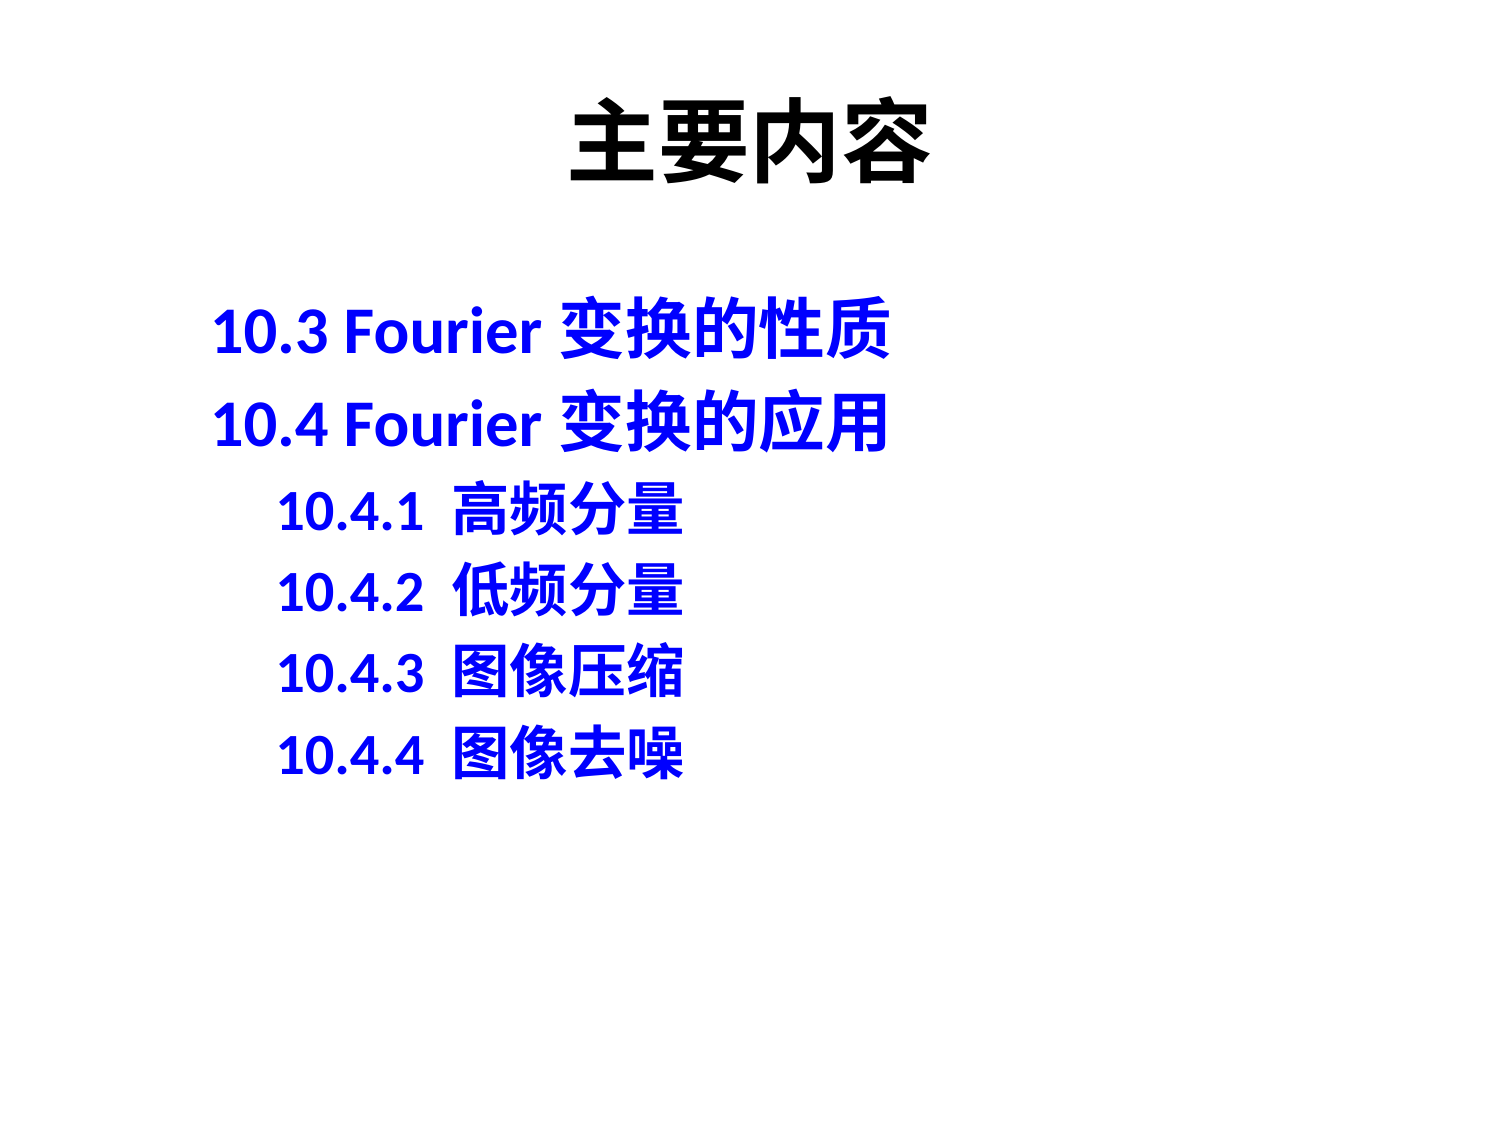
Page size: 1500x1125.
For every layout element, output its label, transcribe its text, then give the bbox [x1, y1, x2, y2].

list 10.3 Fourier变换的性质 10.4 Fourier变换的应用 10.4.1 高频分量 10.4.2 低频分量 10.4.3 图像压缩 10.4.4 图像去噪 [194, 278, 1411, 954]
title 主要内容 [75, 45, 1425, 233]
